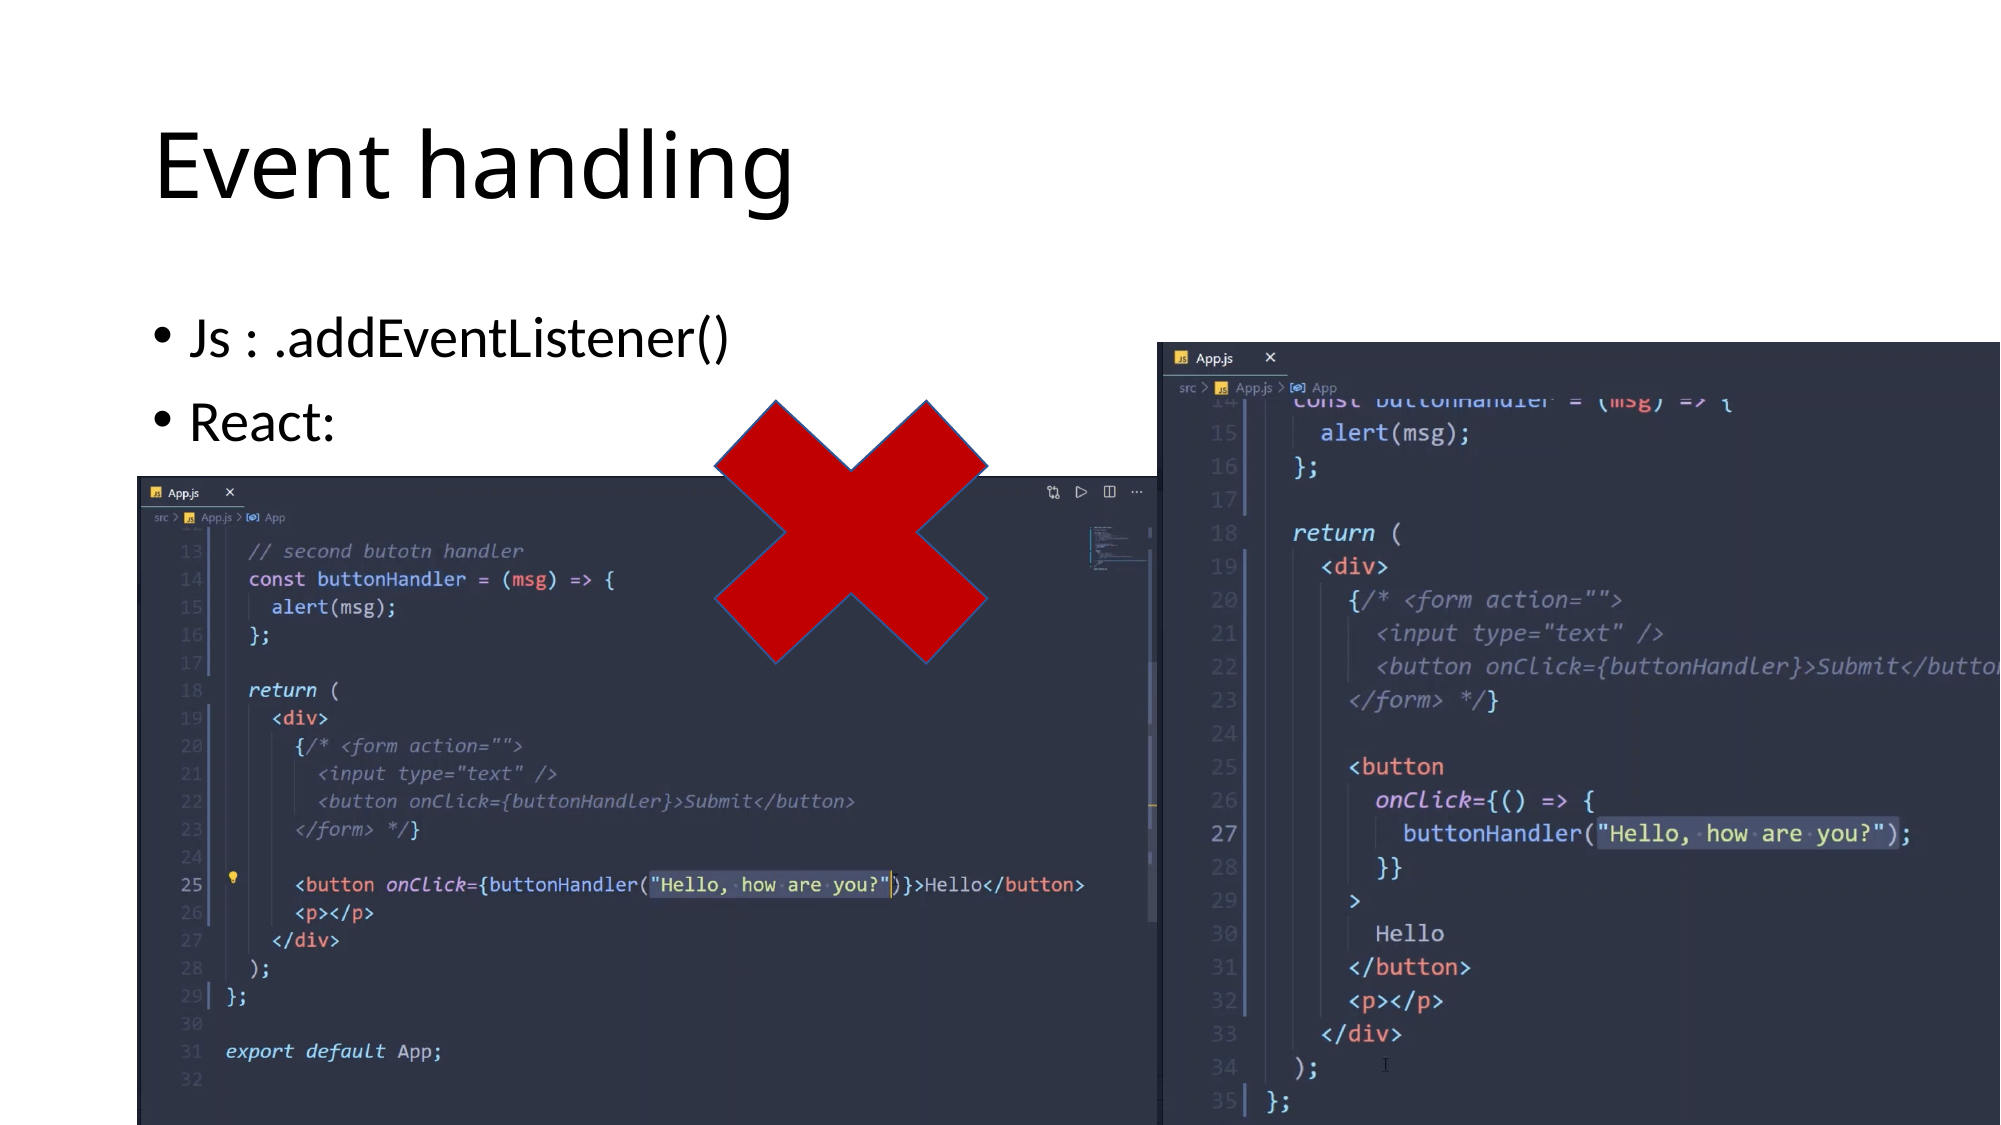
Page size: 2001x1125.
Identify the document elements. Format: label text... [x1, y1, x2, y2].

title Event handling [137, 59, 1863, 278]
picture [137, 342, 2000, 1125]
text_box [713, 399, 989, 476]
list Js : .addEventListener() React: [137, 299, 1863, 476]
